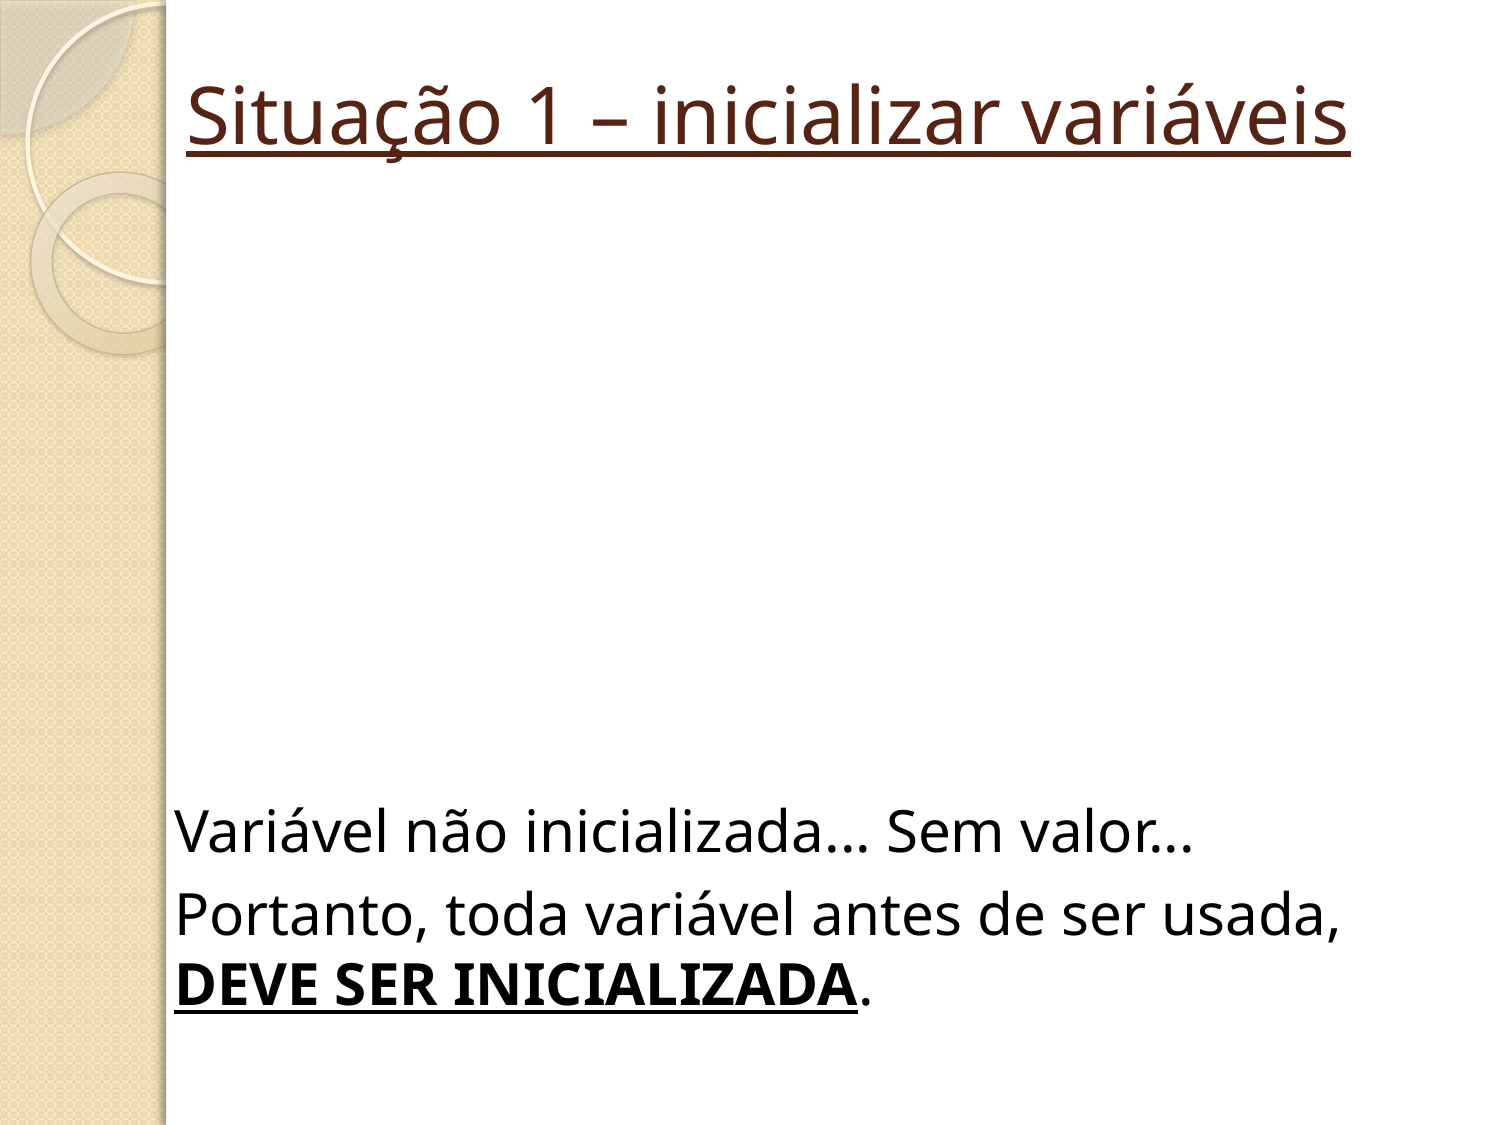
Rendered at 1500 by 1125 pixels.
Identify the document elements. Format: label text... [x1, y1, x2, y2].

title Situação 1 – inicializar variáveis [171, 19, 1455, 207]
list Variável não inicializada... Sem valor... Portanto, toda variável antes de ser usada, DEVE SER INICIALIZADA. [159, 786, 1464, 1035]
